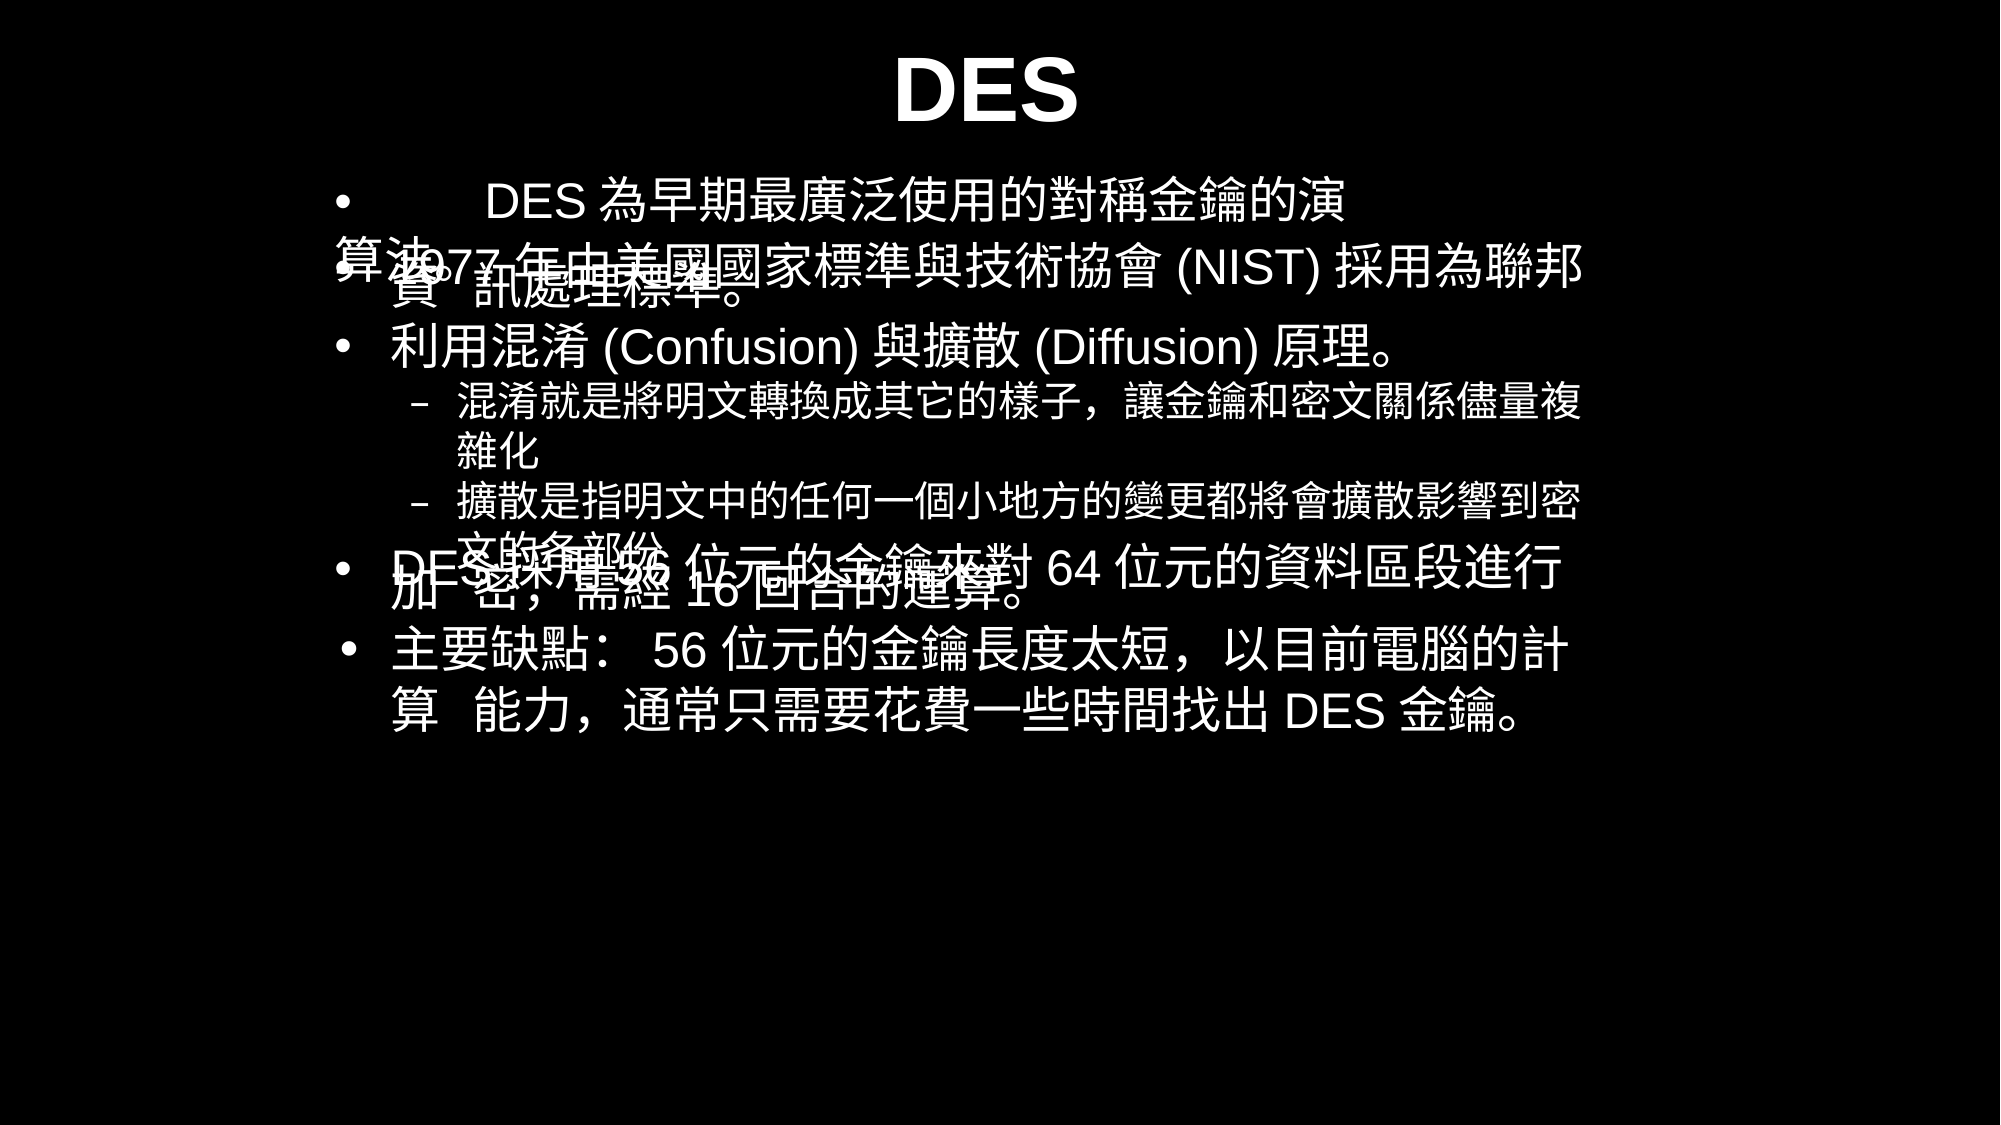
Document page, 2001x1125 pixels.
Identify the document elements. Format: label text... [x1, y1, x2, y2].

text_box • 1977年由美國國家標準與技術協會(NIST)採用為聯邦資 訊處理標準。 利用混淆(Confusion)與擴散(Diffusion)原理。 – 混淆就是將明文轉換成其它的樣子，讓金鑰和密文關係儘量複 雜化 – 擴散是指明文中的任何一個小地方的變更都將會擴散影響到密 文的各部份 • DES採用56位元的金鑰來對64位元的資料區段進行加 密，需經16回合的運算。 • 主要缺點：56位元的金鑰長度太短，以目前電腦的計算 能力，通常只需要花費一些時間找出DES金鑰。 [332, 273, 1602, 951]
text_box DES [890, 30, 1084, 134]
text_box • DES為早期最廣泛使用的對稱金鑰的演算法。 [332, 134, 1395, 273]
